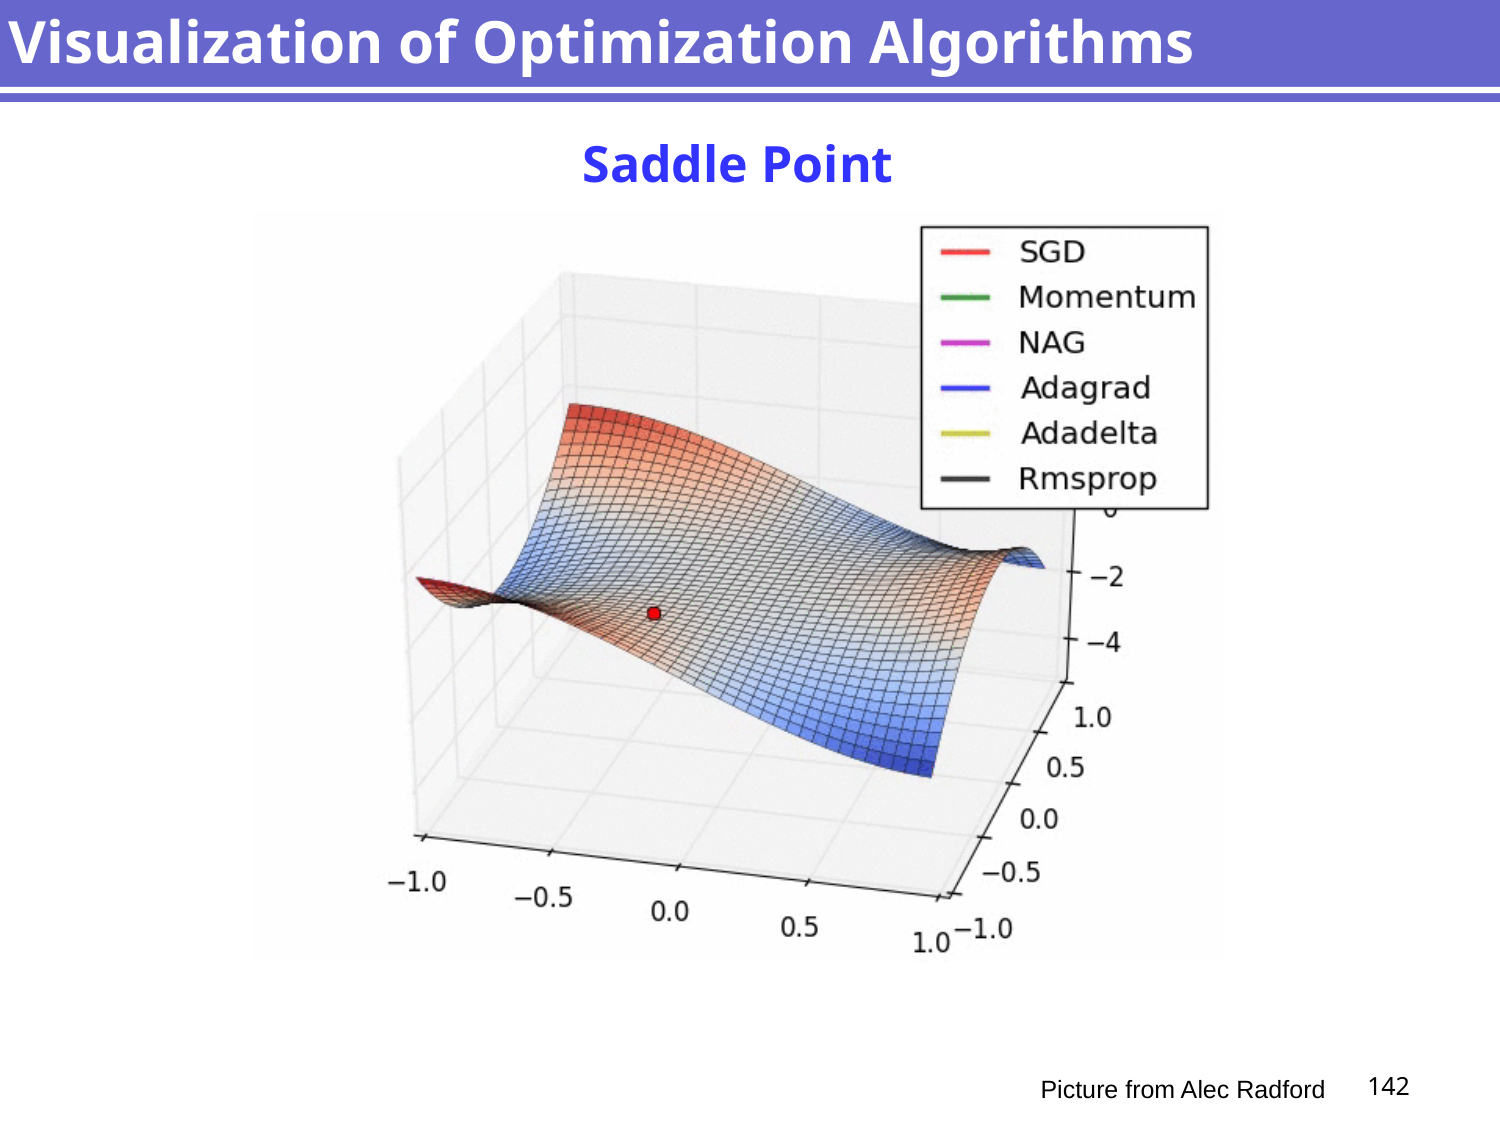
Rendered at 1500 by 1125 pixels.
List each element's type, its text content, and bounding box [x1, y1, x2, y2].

picture [253, 210, 1223, 962]
title Visualization of Optimization Algorithms [0, 7, 1309, 73]
slide_number 142 [1293, 1058, 1425, 1112]
text_box Picture from Alec Radford [329, 1066, 1348, 1111]
list Saddle Point [29, 125, 1447, 1047]
